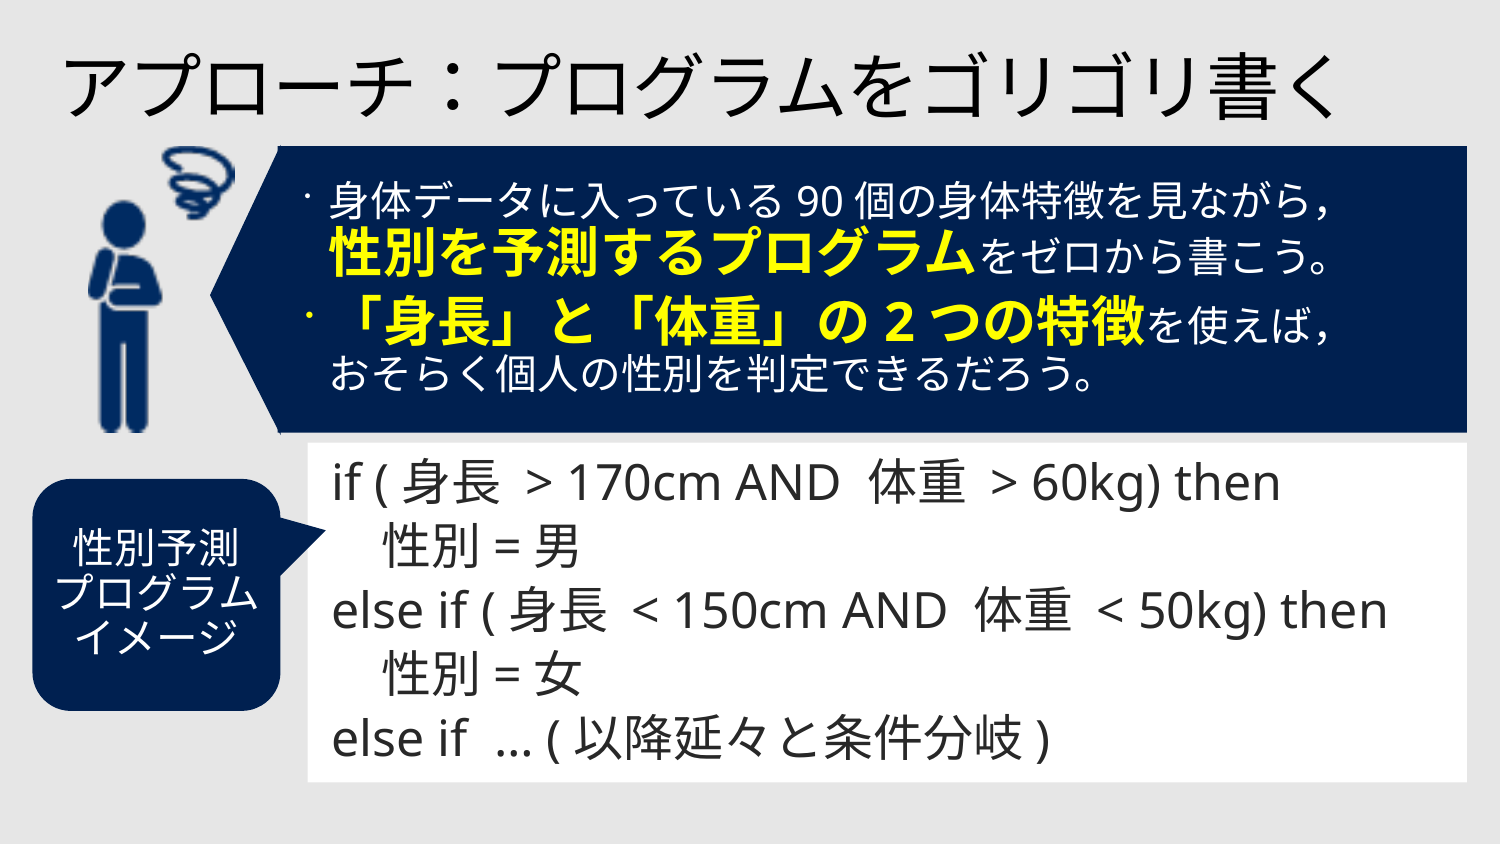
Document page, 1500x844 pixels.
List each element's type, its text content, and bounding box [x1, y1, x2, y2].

text_box if (身長 > 170cm AND 体重 > 60kg) then 性別=男 else if (身長 < 150cm AND 体重 < 50kg) then 性別=女 else if … (以降延々と条件分岐) [307, 442, 1467, 783]
picture [88, 145, 236, 433]
text_box [236, 144, 282, 436]
list 身体データに入っている90個の身体特徴を見ながら， 性別を予測するプログラムをゼロから書こう。 「身長」と「体重」の2つの特徴を使えば， おそらく個人の性別を判定できるだろう。 [282, 146, 1467, 433]
text_box 性別予測 プログラムイメージ [31, 478, 327, 712]
title アプローチ：プログラムをゴリゴリ書く [33, 35, 1468, 147]
